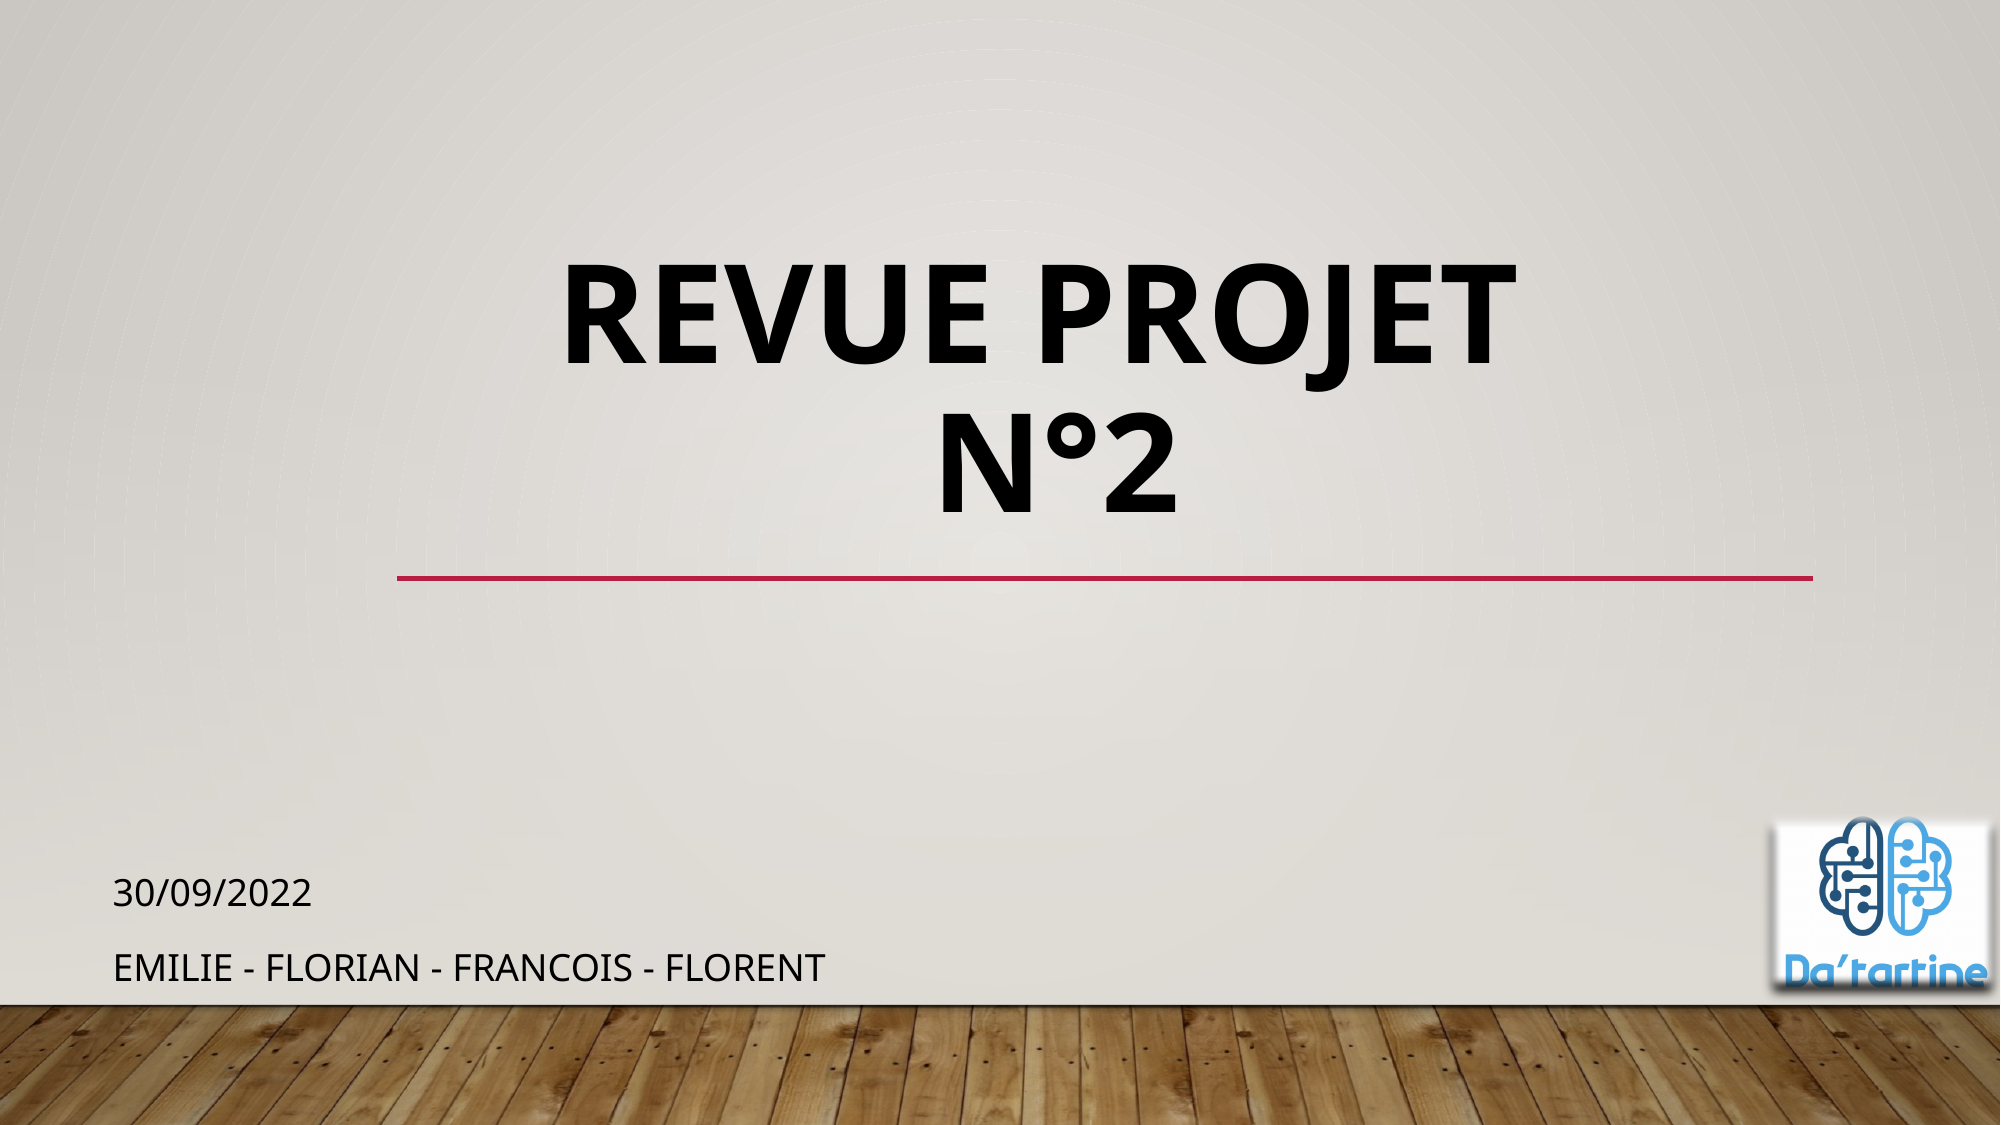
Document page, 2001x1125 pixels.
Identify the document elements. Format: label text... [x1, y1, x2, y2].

picture [0, 1005, 2000, 1125]
title Revue projet n°2 [347, 125, 1765, 543]
subtitle 30/09/2022 Emilie - FLORIAN - FRANCOIS - FLORENT [97, 844, 1917, 1006]
picture [1764, 810, 2000, 993]
